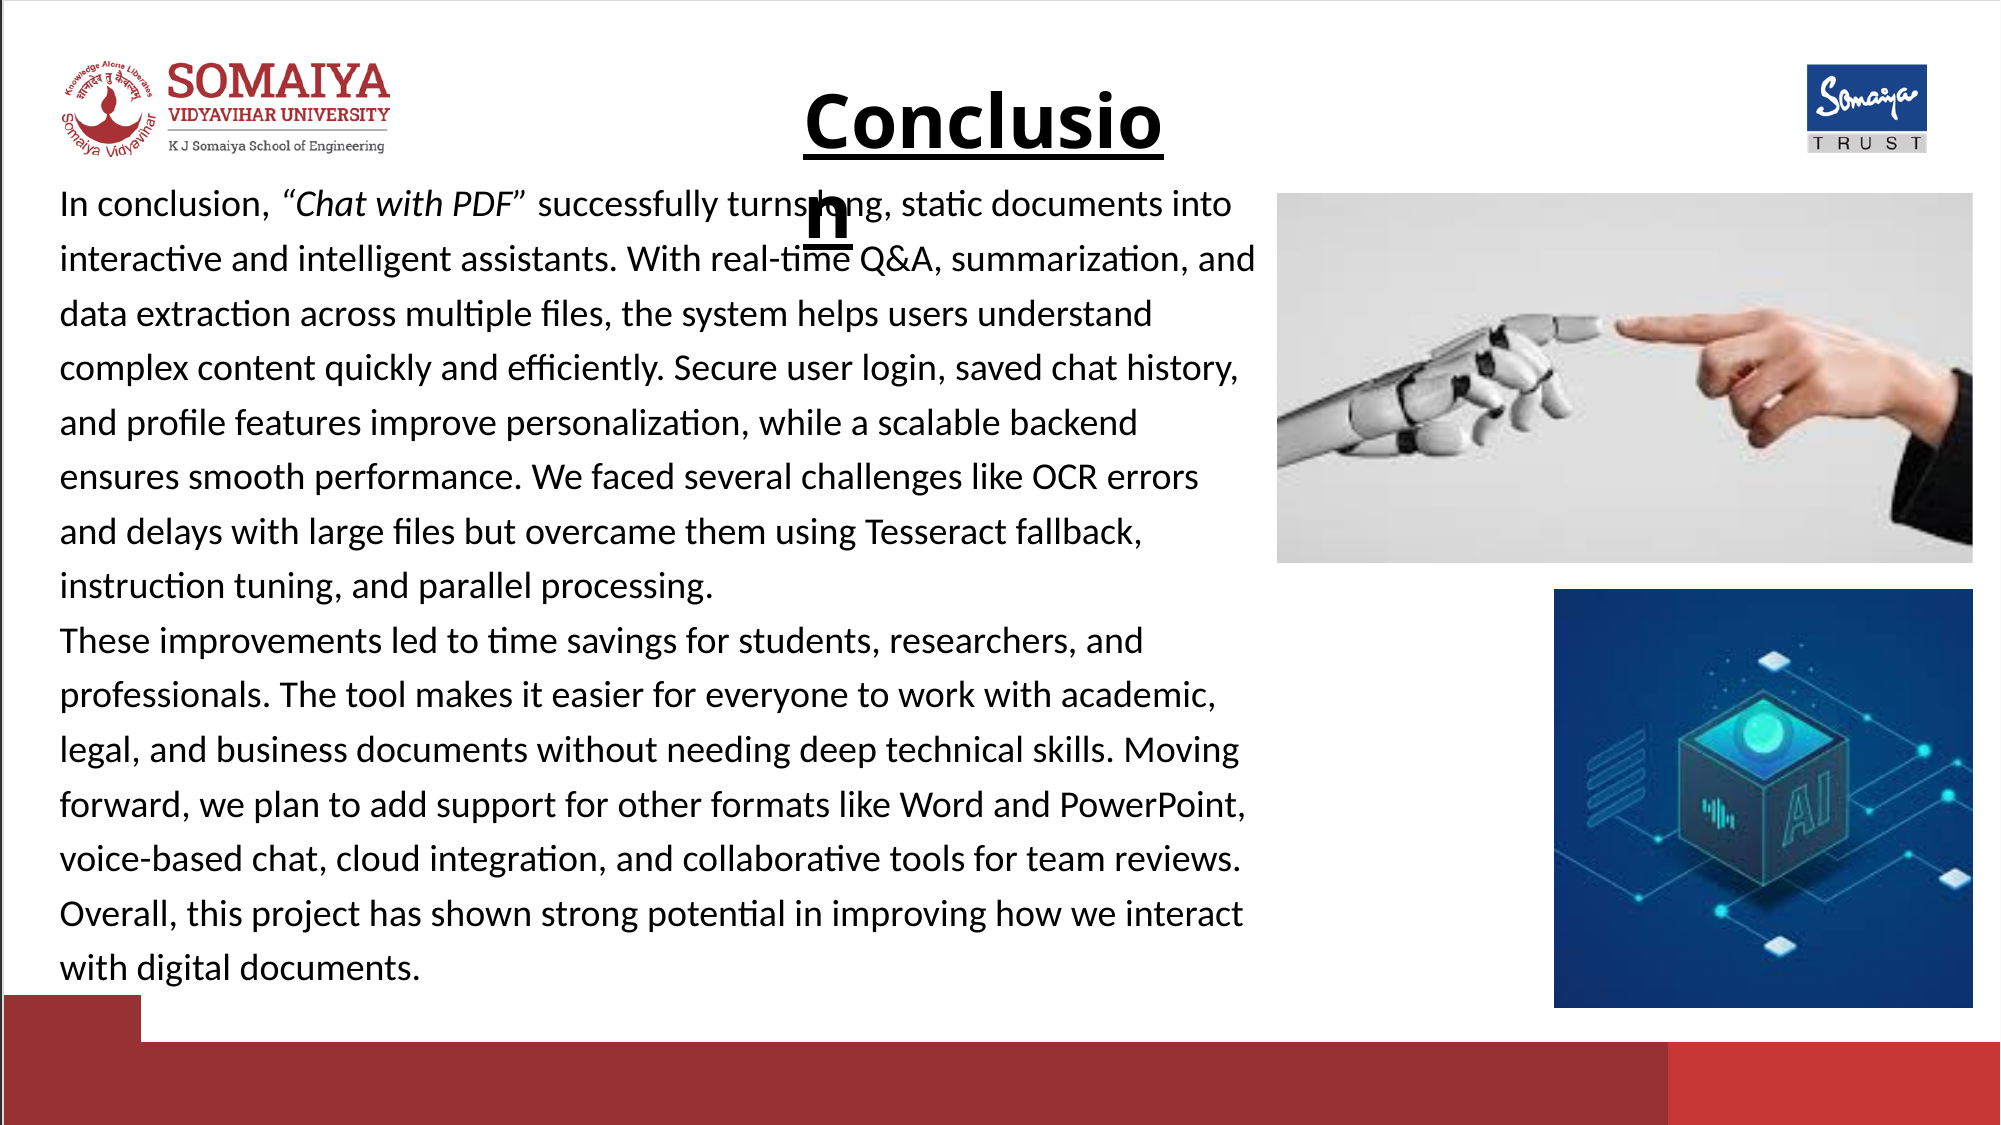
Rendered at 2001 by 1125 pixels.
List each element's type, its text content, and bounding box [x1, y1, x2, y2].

picture [0, 0, 2001, 1125]
text_box Conclusion [788, 66, 1198, 261]
subtitle In conclusion, “Chat with PDF” successfully turns long, static documents into interactive and intelligent assistants. With real-time Q&A, summarization, and data extraction across multiple files, the system helps users understand complex content quickly and efficiently. Secure user login, saved chat history, and profile features improve personalization, while a scalable backend ensures smooth performance. We faced several challenges like OCR errors and delays with large files but overcame them using Tesseract fallback, instruction tuning, and parallel processing. These improvements led to time savings for students, researchers, and professionals. The tool makes it easier for everyone to work with academic, legal, and business documents without needing deep technical skills. Moving forward, we plan to add support for other formats like Word and PowerPoint, voice-based chat, cloud integration, and collaborative tools for team reviews. Overall, this project has shown strong potential in improving how we interact with digital documents. [44, 162, 1278, 1125]
